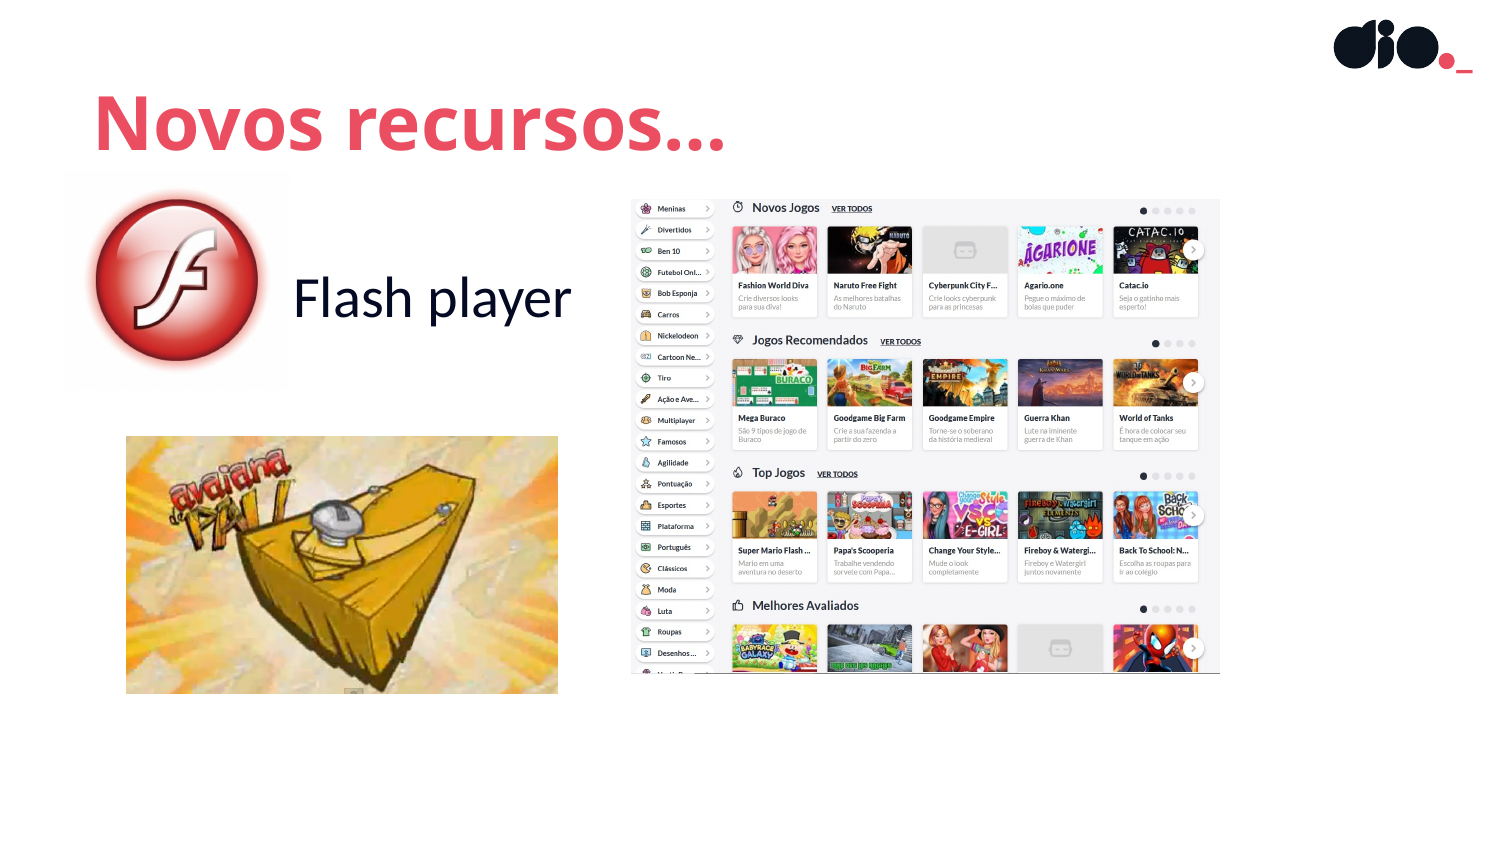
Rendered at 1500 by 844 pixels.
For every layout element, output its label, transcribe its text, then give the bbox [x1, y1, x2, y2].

picture [63, 171, 290, 390]
text_box Flash player [295, 249, 610, 339]
picture [1333, 19, 1473, 74]
text_box Novos recursos… [77, 44, 1393, 184]
picture [631, 199, 1220, 674]
picture [126, 436, 559, 695]
